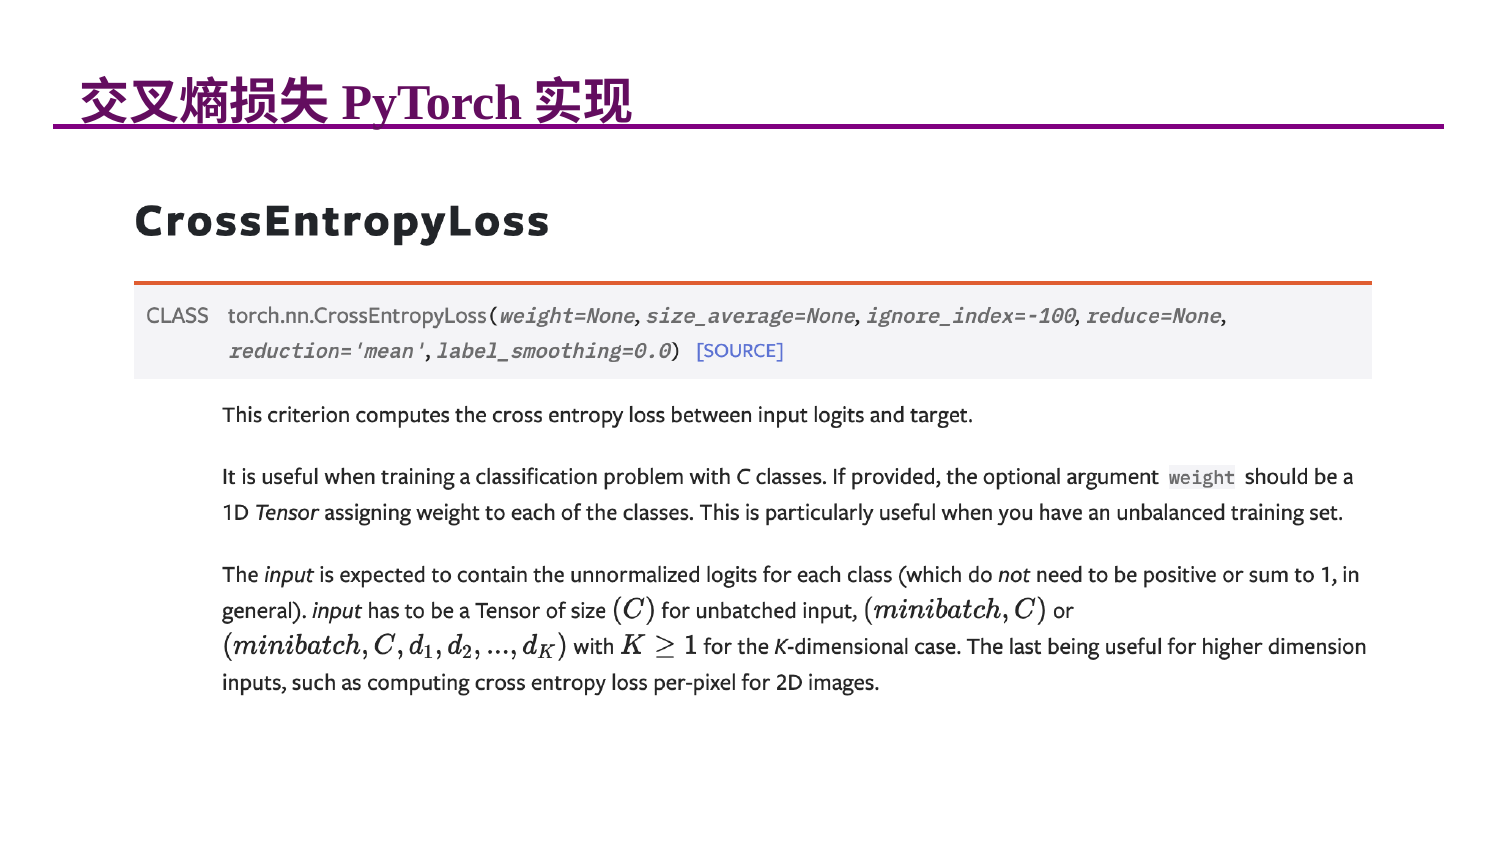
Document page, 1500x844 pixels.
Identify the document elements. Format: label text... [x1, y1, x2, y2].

picture [128, 197, 1372, 705]
text_box 交叉熵损失PyTorch实现 [64, 31, 1247, 137]
